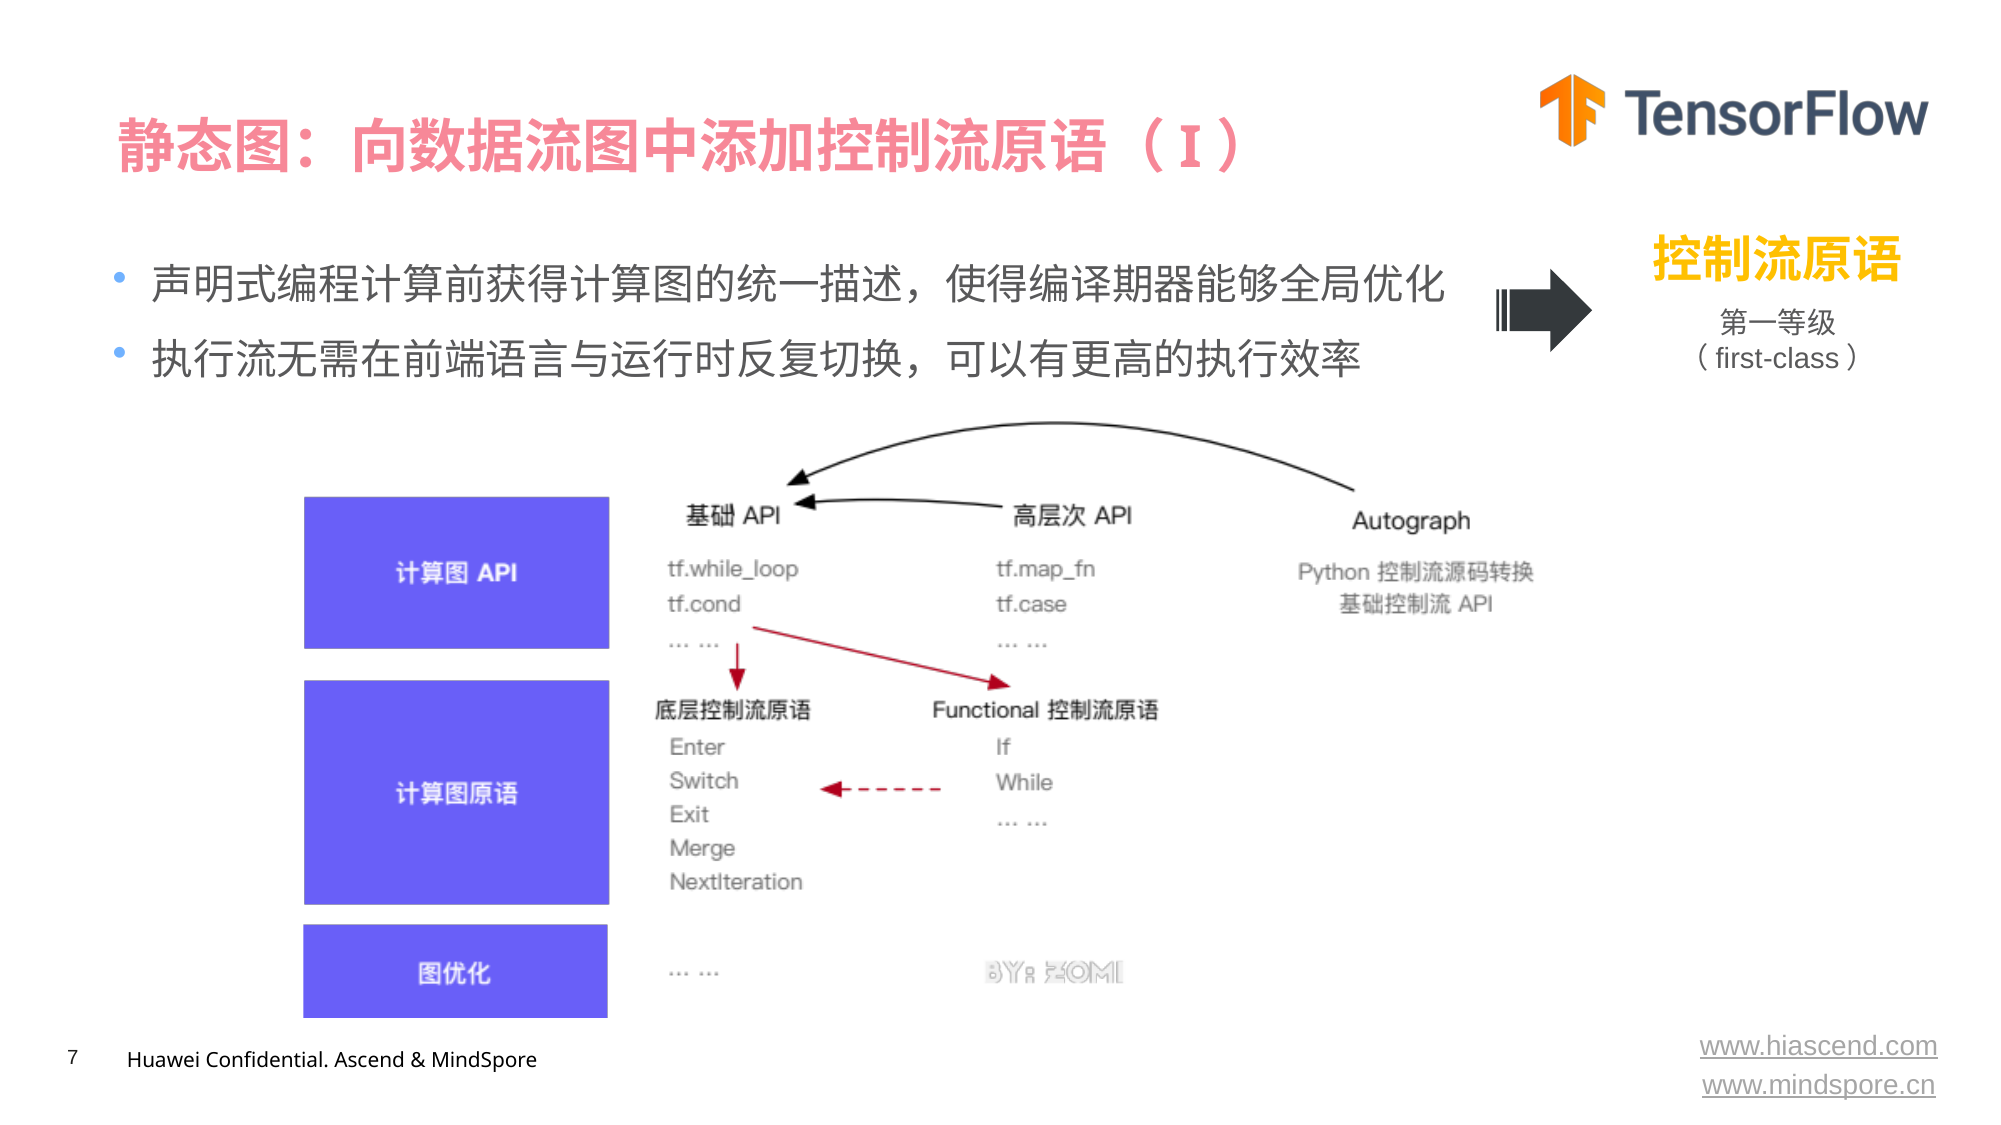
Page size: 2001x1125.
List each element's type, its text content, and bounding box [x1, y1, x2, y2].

text_box [1501, 289, 1507, 332]
text_box [1509, 268, 1593, 353]
text_box 声明式编程计算前获得计算图的统一描述，使得编译期器能够全局优化 执行流无需在前端语言与运行时反复切换，可以有更高的执行效率 [97, 225, 1469, 398]
text_box 控制流原语 [1637, 219, 1918, 295]
title 静态图：向数据流图中添加控制流原语（I） [102, 101, 1501, 199]
picture [303, 420, 1544, 1018]
picture [1496, 30, 1973, 191]
text_box [1496, 289, 1500, 332]
text_box 第一等级 （first-class） [1664, 297, 1891, 382]
